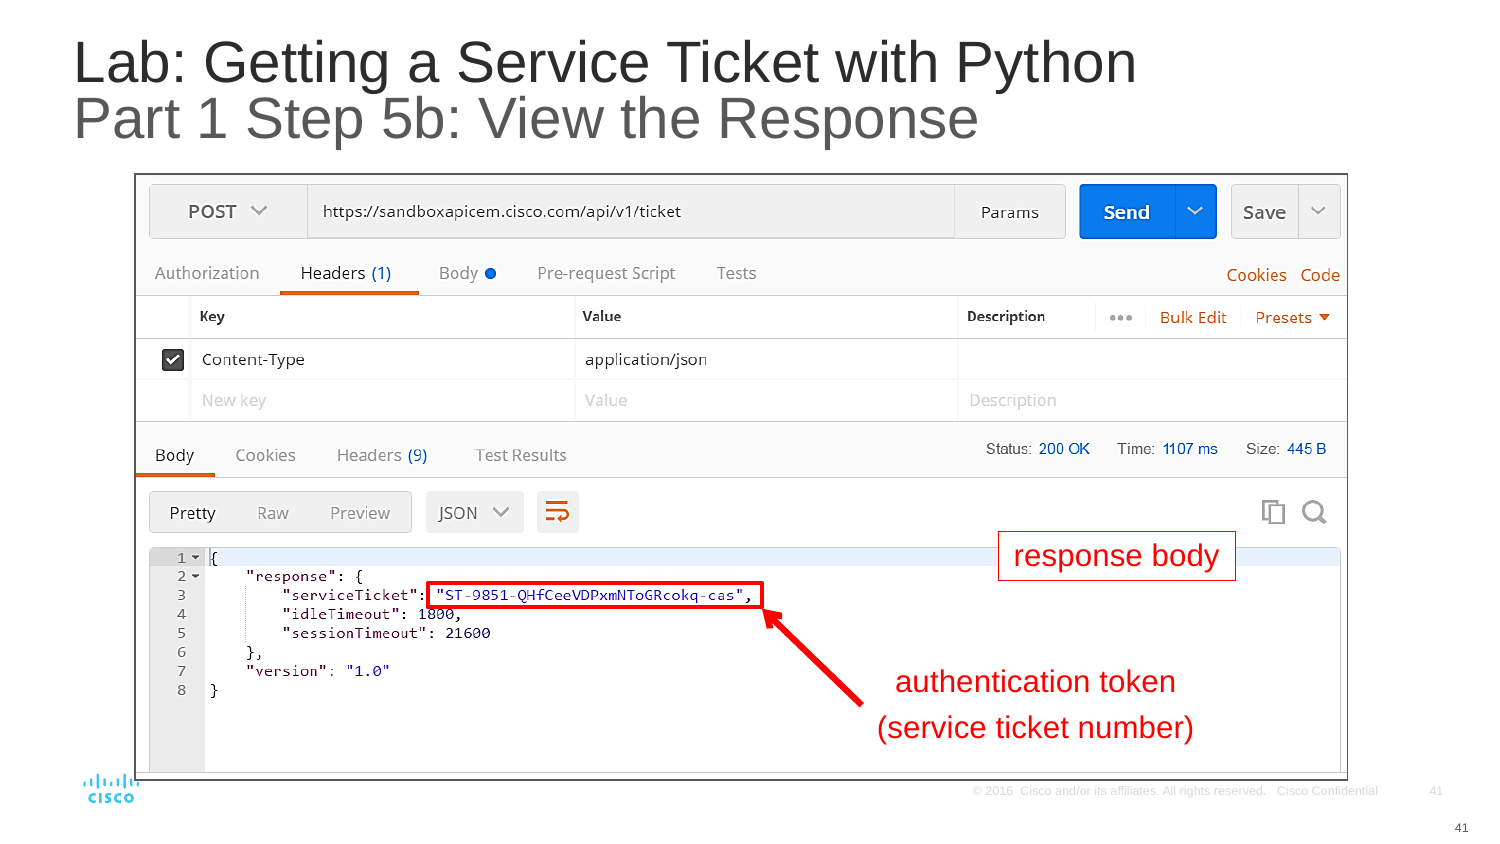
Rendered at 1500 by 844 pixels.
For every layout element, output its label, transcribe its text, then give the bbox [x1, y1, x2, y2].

text_box [37, 159, 1445, 844]
picture [135, 174, 1347, 780]
title Lab: Getting a Service Ticket with Python Part 1 Step 5b: View the Response [58, 55, 1428, 132]
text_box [761, 608, 862, 706]
slide_number 41 [1445, 812, 1500, 844]
